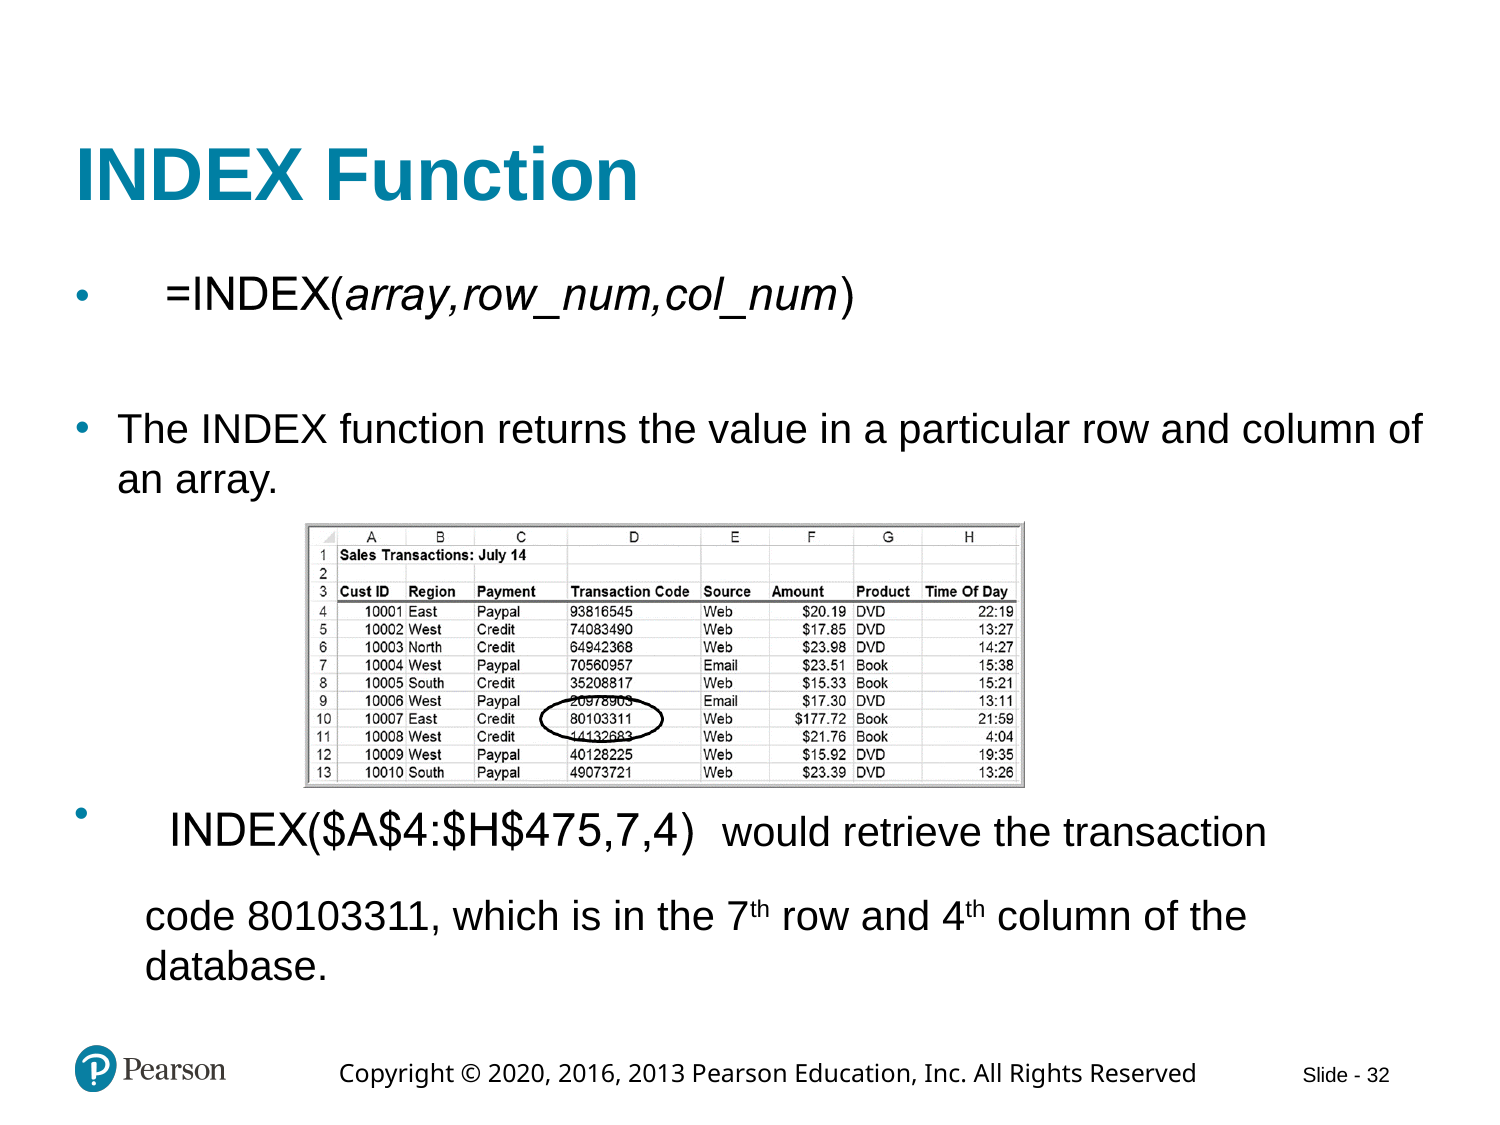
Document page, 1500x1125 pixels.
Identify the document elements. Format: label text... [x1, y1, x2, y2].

list The INDEX function returns the value in a particular row and column of an array. [75, 372, 1425, 503]
picture [101, 1045, 226, 1092]
picture [163, 270, 856, 323]
picture [75, 1078, 86, 1092]
list [74, 787, 145, 871]
list [75, 270, 145, 358]
list would retrieve the transaction [722, 804, 1419, 862]
picture [303, 521, 1025, 788]
picture [75, 1045, 90, 1061]
picture [169, 807, 697, 859]
picture [83, 1054, 109, 1079]
list code 80103311, which is in the 7th row and 4th column of the database. [145, 888, 1417, 1007]
title INDEX Function [75, 35, 1425, 216]
